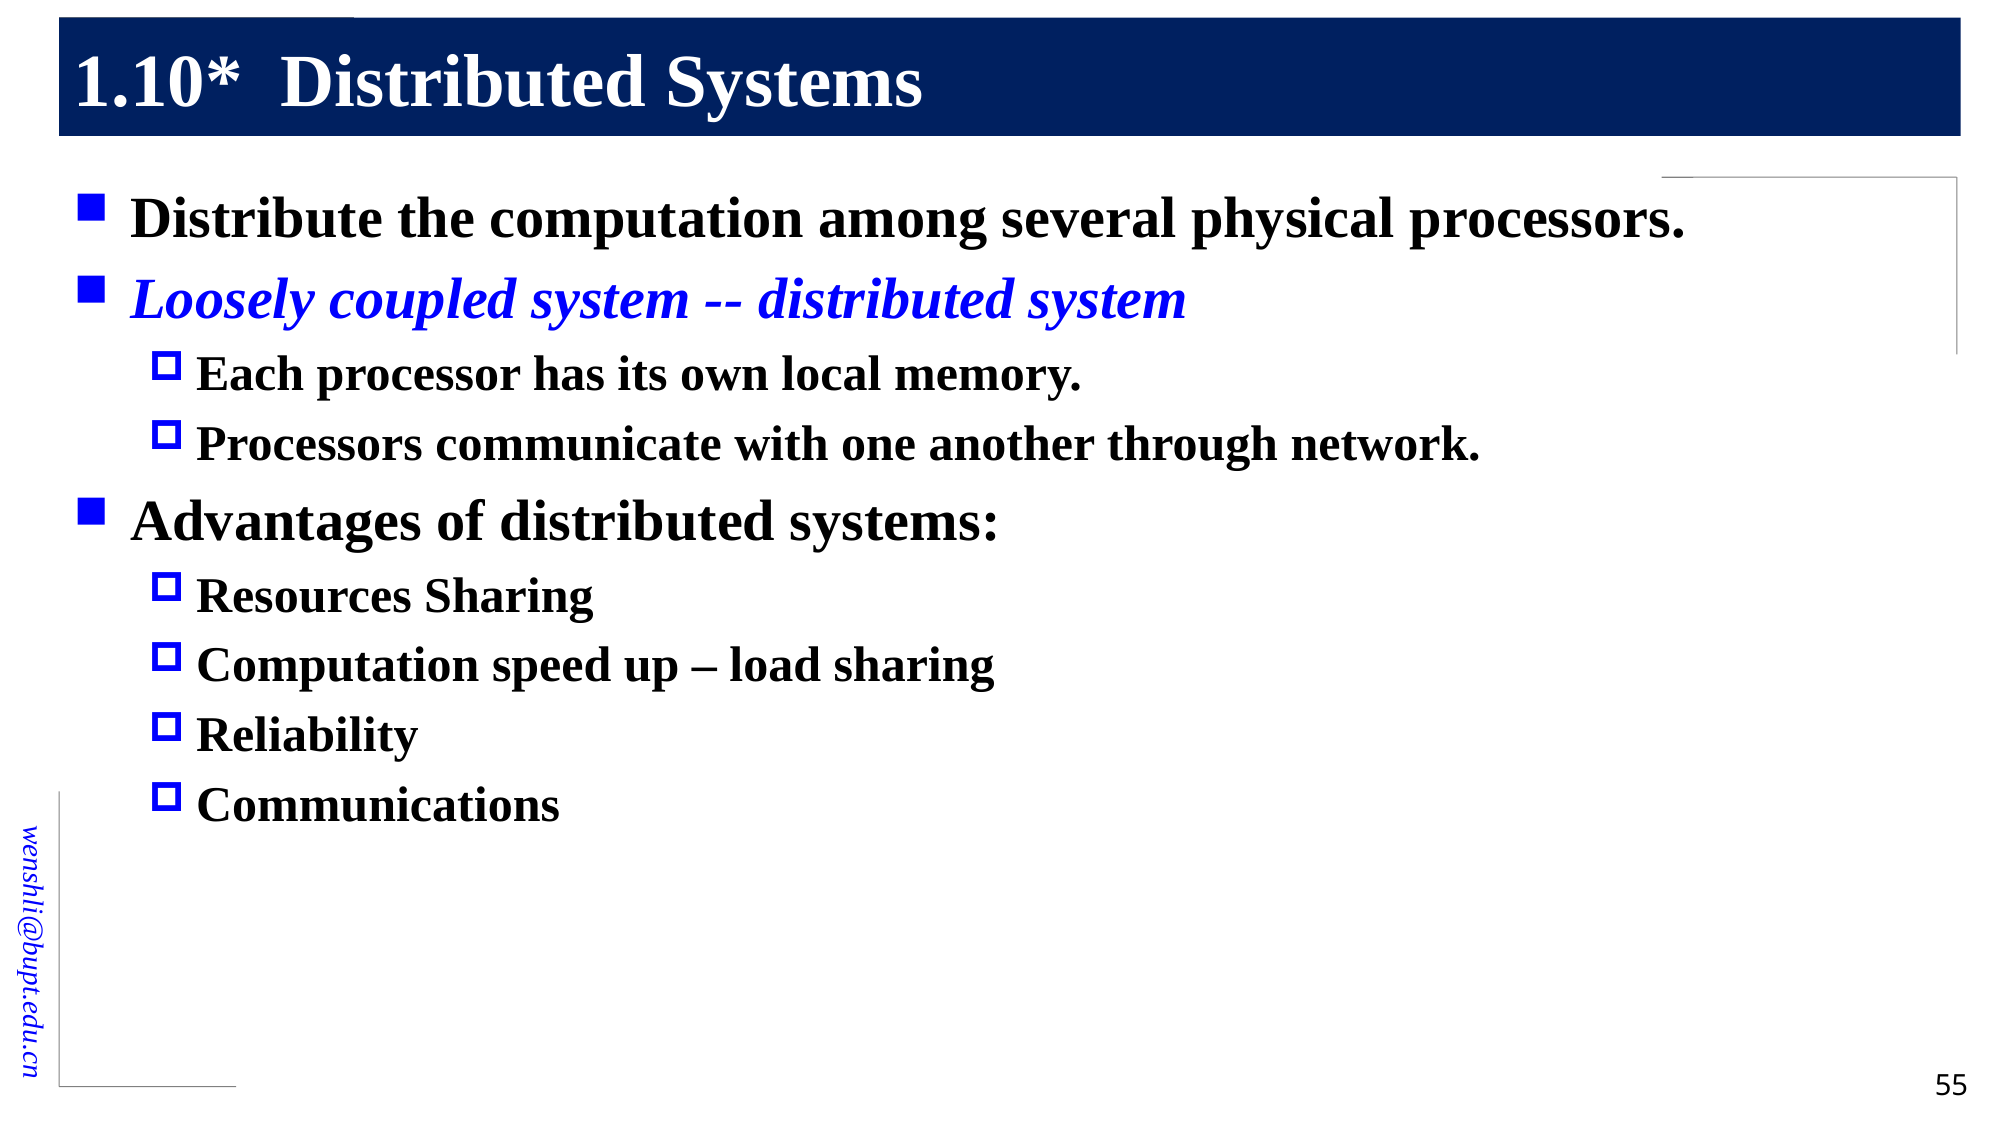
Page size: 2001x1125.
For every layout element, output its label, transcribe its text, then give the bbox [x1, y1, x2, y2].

title 1.10* Distributed Systems [58, 17, 1961, 137]
text_box 55 [1816, 1058, 1984, 1113]
list Distribute the computation among several physical processors. Loosely coupled system -- distributed system Each processor has its own local memory. Processors communicate with one another through network. Advantages of distributed systems: Resources Sharing Computation speed up – load sharing Reliability Communications [59, 171, 1955, 1087]
